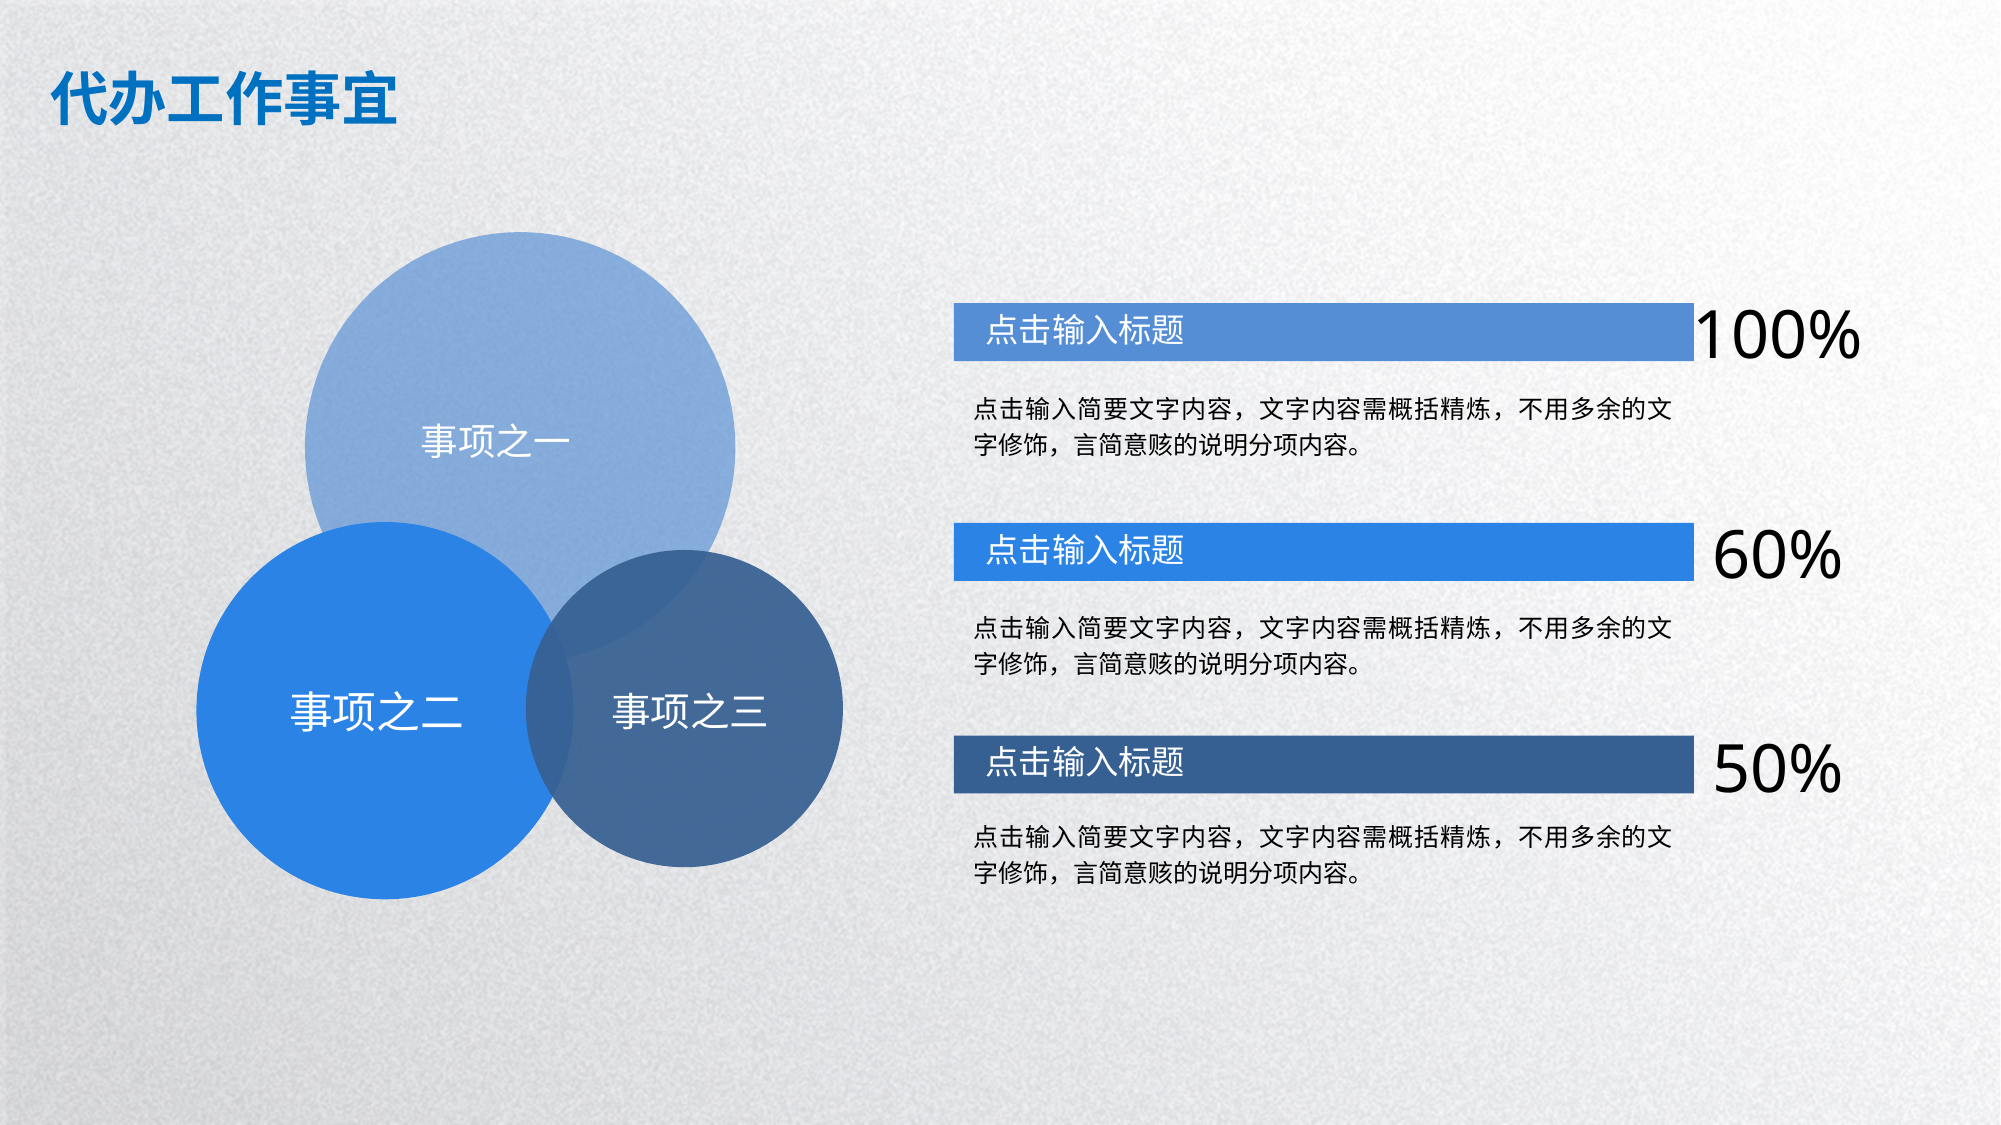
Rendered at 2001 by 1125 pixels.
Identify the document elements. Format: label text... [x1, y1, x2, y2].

text_box 50% [1691, 725, 1865, 806]
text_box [304, 231, 736, 548]
text_box 代办工作事宜 [35, 54, 591, 140]
text_box 60% [1691, 511, 1865, 592]
text_box 点击输入简要文字内容，文字内容需概括精炼，不用多余的文字修饰，言简意赅的说明分项内容。 [953, 376, 1694, 470]
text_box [953, 301, 1695, 362]
text_box 点击输入简要文字内容，文字内容需概括精炼，不用多余的文字修饰，言简意赅的说明分项内容。 [953, 596, 1694, 689]
picture [0, 0, 2001, 1125]
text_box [525, 549, 844, 868]
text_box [953, 521, 1695, 582]
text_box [196, 521, 574, 900]
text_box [953, 734, 1695, 794]
text_box 100% [1691, 291, 1865, 372]
text_box 点击输入简要文字内容，文字内容需概括精炼，不用多余的文字修饰，言简意赅的说明分项内容。 [953, 805, 1694, 898]
